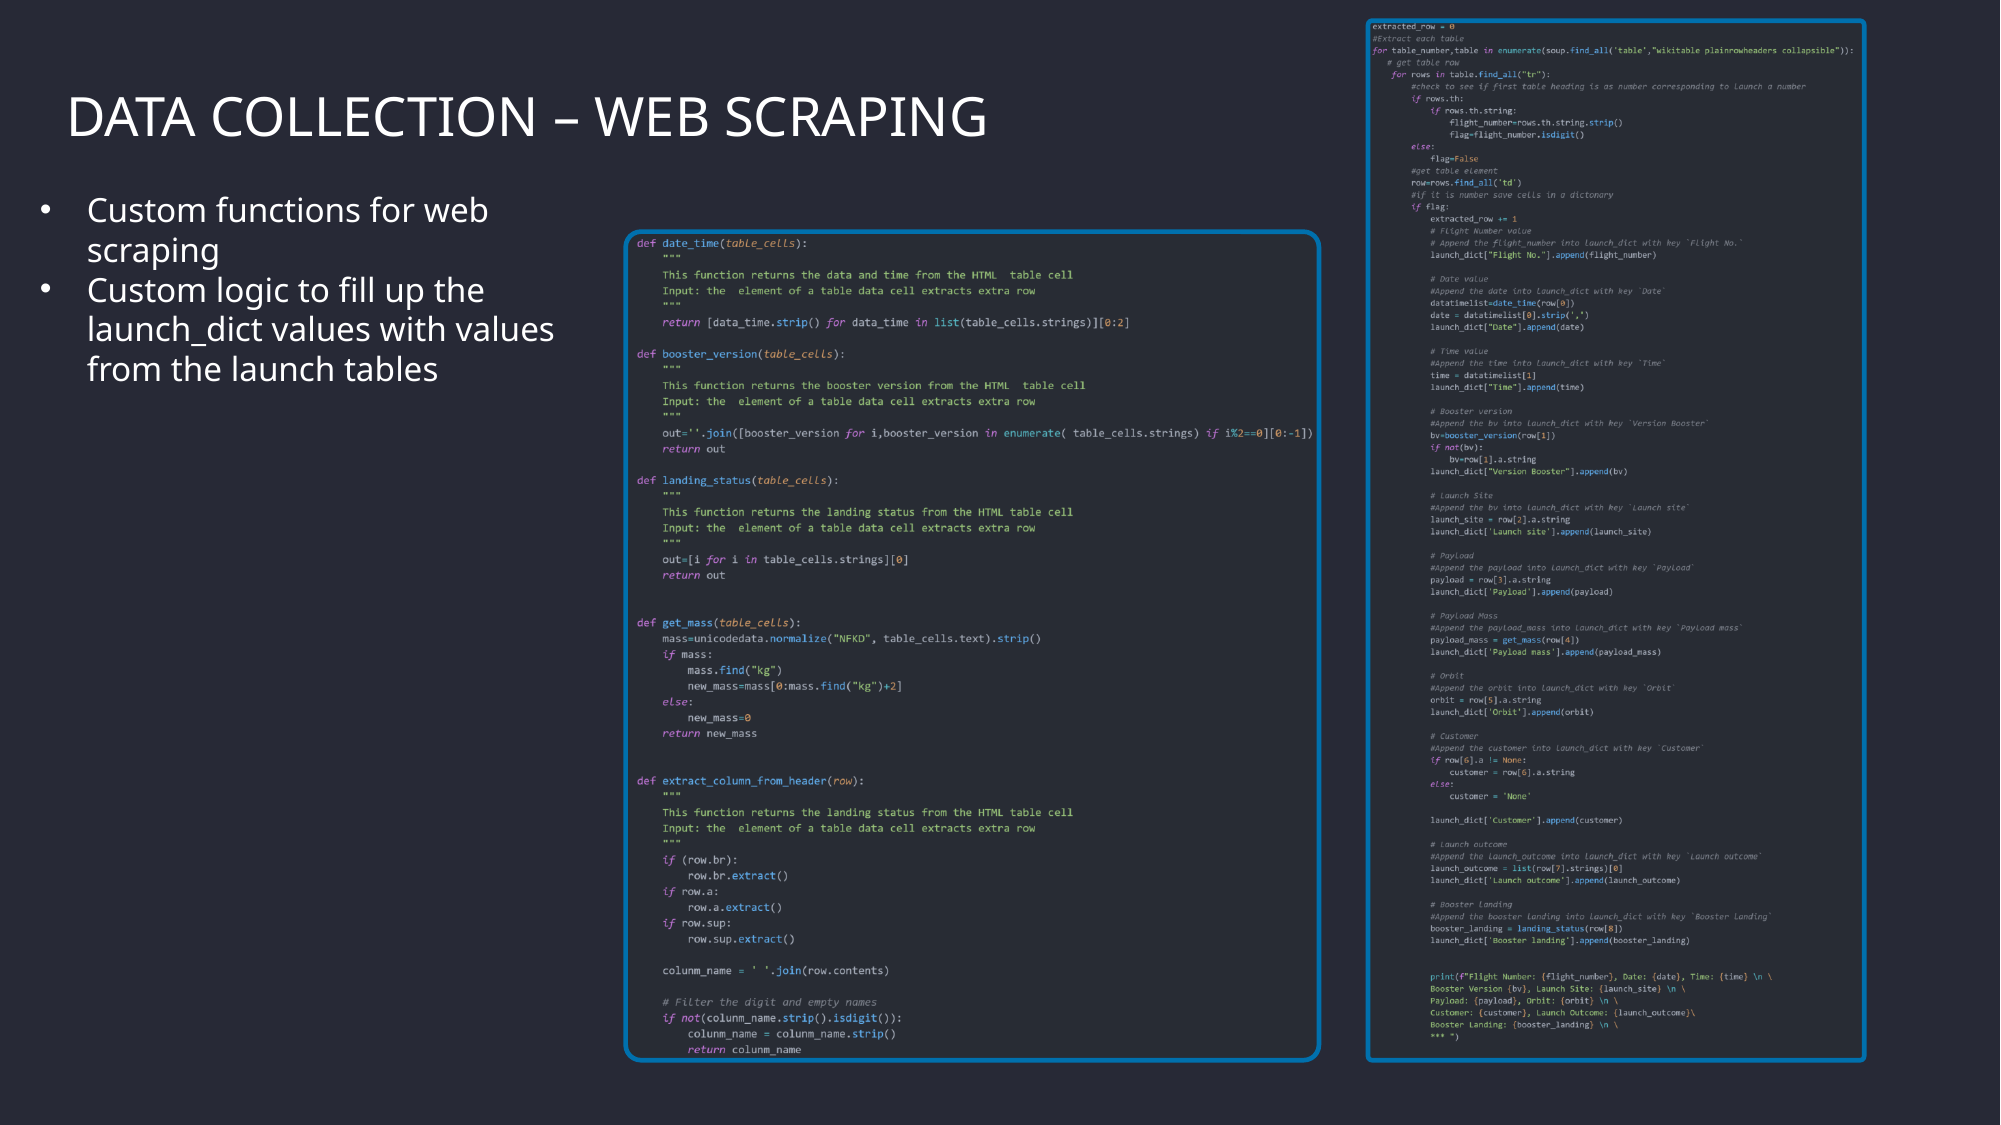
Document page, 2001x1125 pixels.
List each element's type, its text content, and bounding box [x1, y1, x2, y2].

text_box DATA COLLECTION – WEB SCRAPING [66, 89, 1365, 149]
picture [625, 231, 1319, 1061]
picture [1368, 20, 1865, 1061]
text_box Custom functions for web scraping Custom logic to fill up the launch_dict values with values from the launch tables [25, 181, 632, 396]
